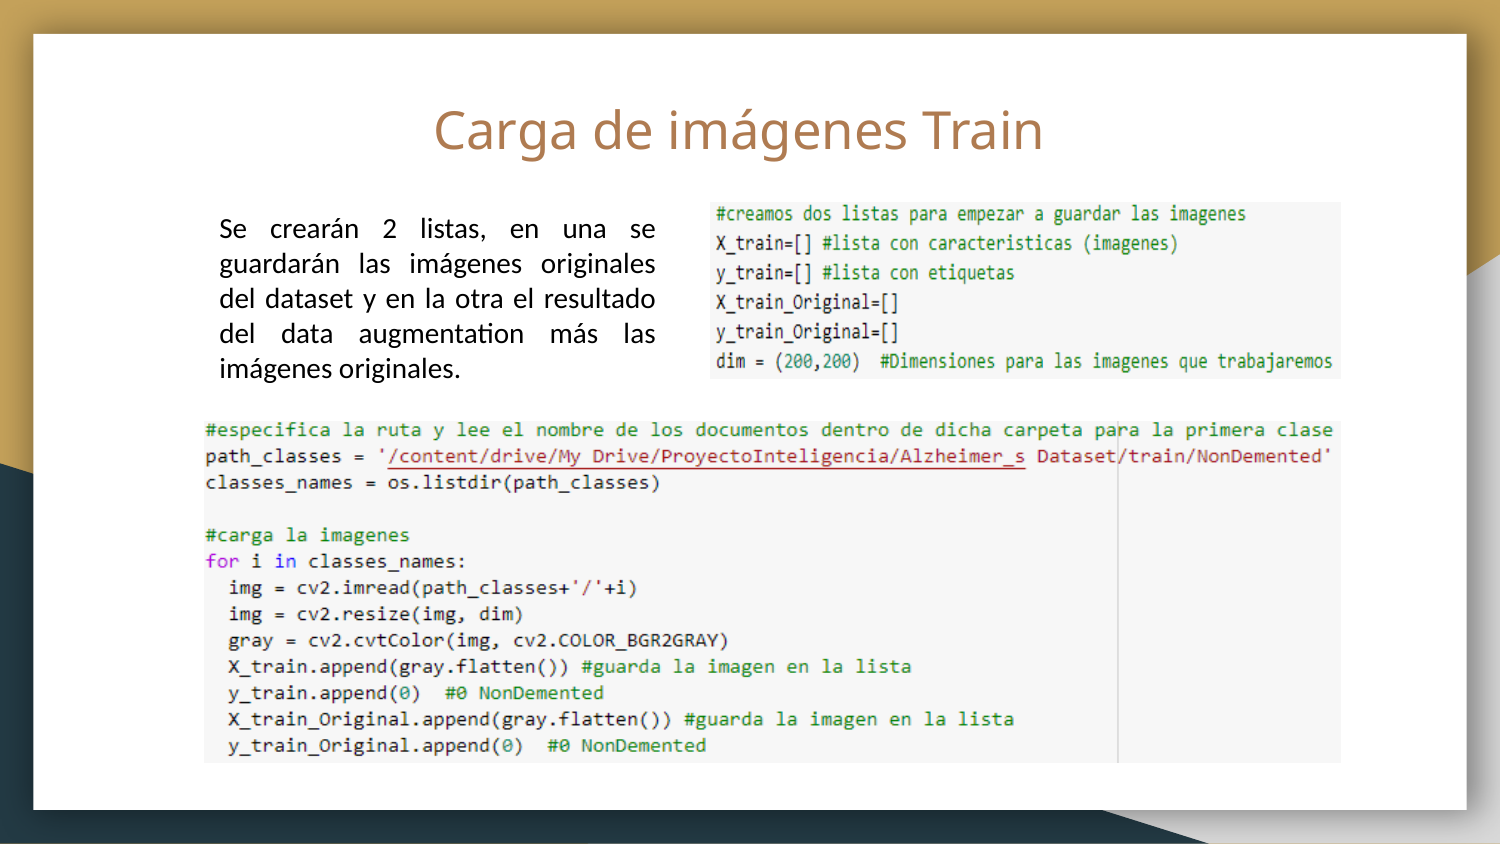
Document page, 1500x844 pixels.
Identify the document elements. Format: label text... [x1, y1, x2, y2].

picture [710, 202, 1341, 379]
text_box Se crearán 2 listas, en una se guardarán las imágenes originales del dataset y en la otra el resultado del data augmentation más las imágenes originales. [204, 194, 671, 400]
picture [204, 421, 1341, 764]
title Carga de imágenes Train [272, 81, 1220, 175]
